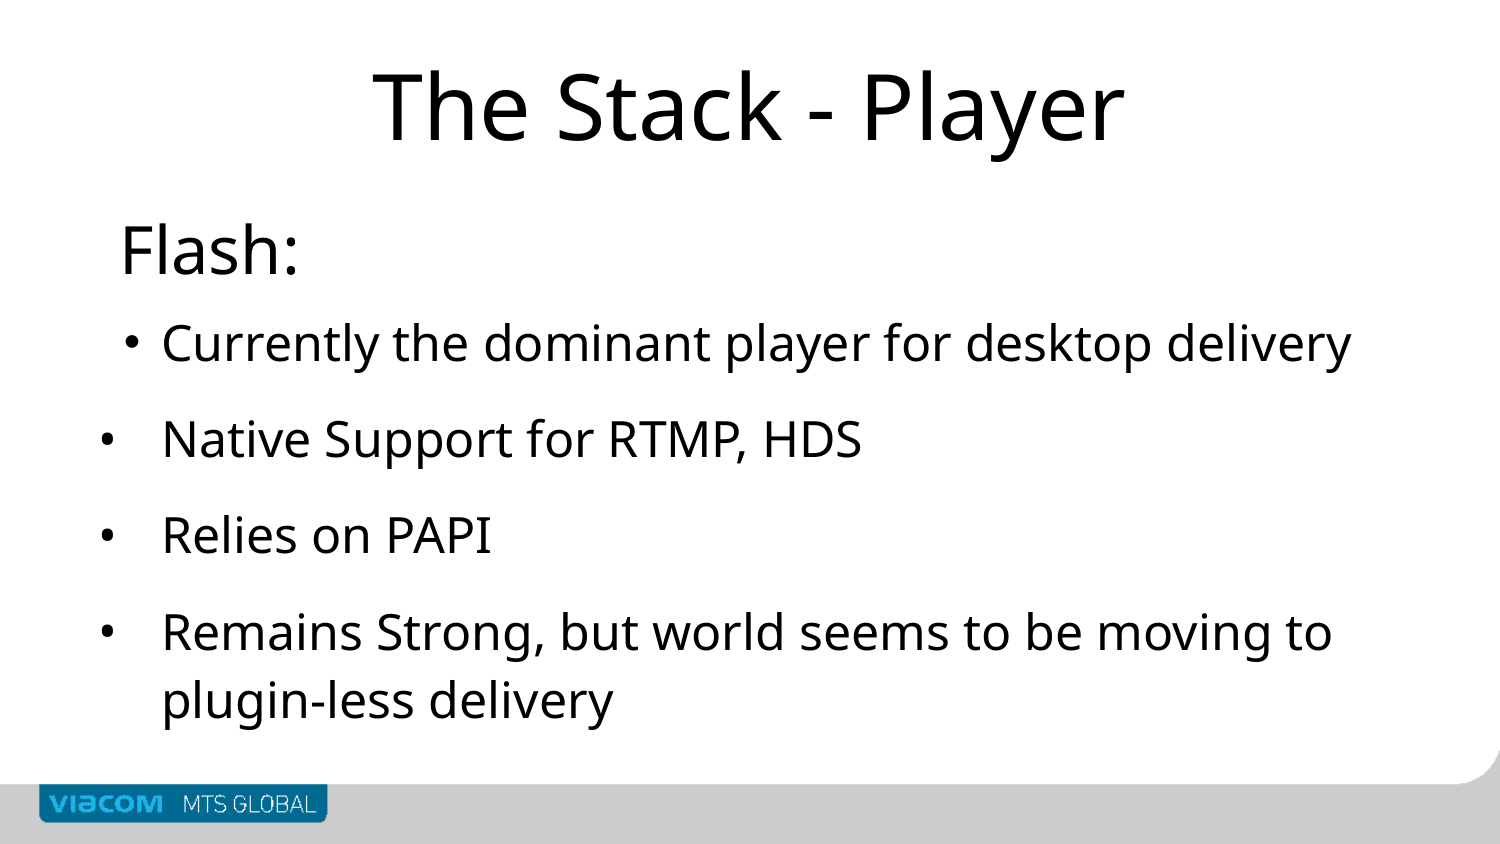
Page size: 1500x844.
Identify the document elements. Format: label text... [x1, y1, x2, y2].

picture [0, 0, 1500, 844]
list Flash: Currently the dominant player for desktop delivery Native Support for RTMP, HDS Relies on PAPI Remains Strong, but world seems to be moving to plugin-less delivery [75, 196, 1425, 754]
title The Stack - Player [75, 33, 1425, 175]
